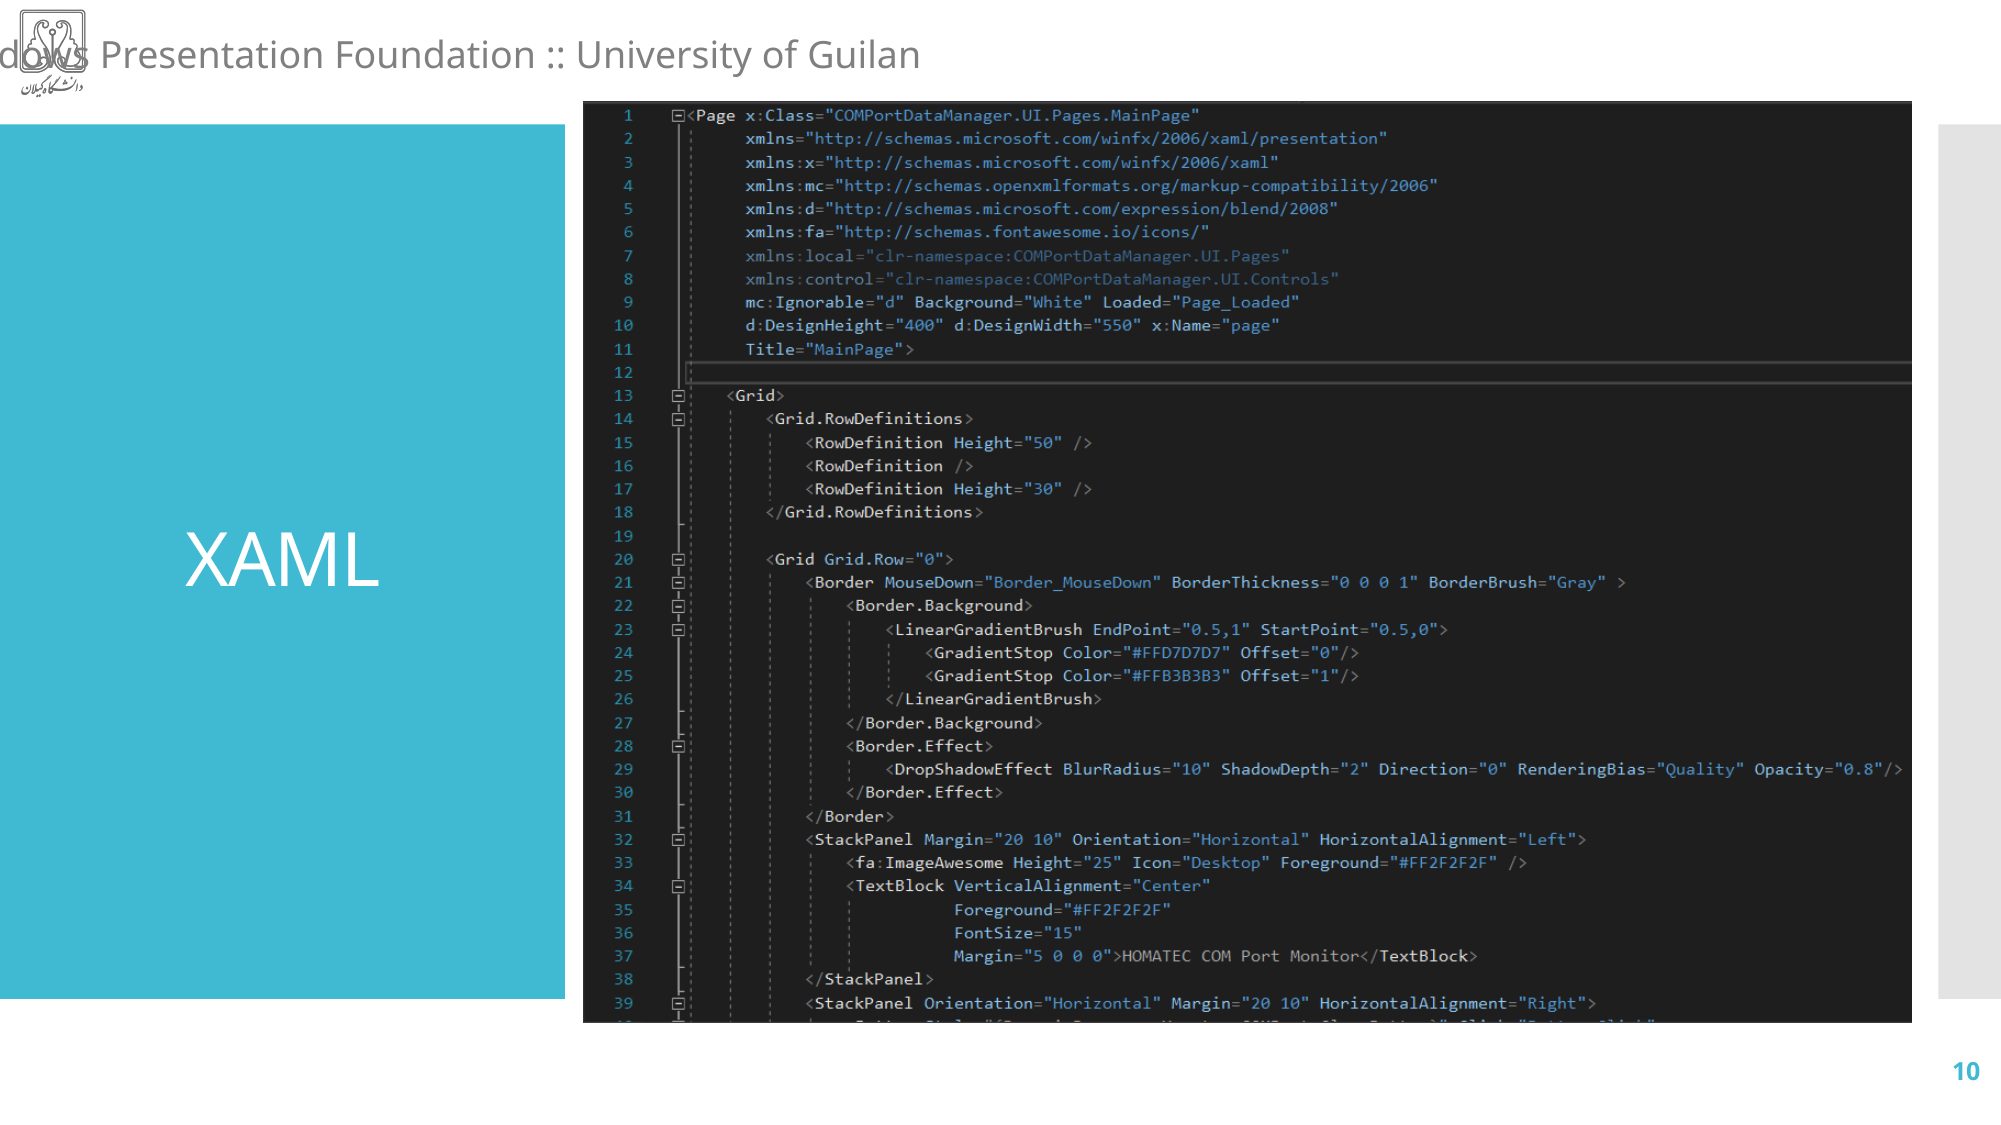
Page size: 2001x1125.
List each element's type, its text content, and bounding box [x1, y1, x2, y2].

picture [14, 6, 95, 103]
picture [582, 100, 1912, 1023]
title XAML [41, 184, 525, 940]
slide_number 10 [1744, 1042, 1996, 1103]
